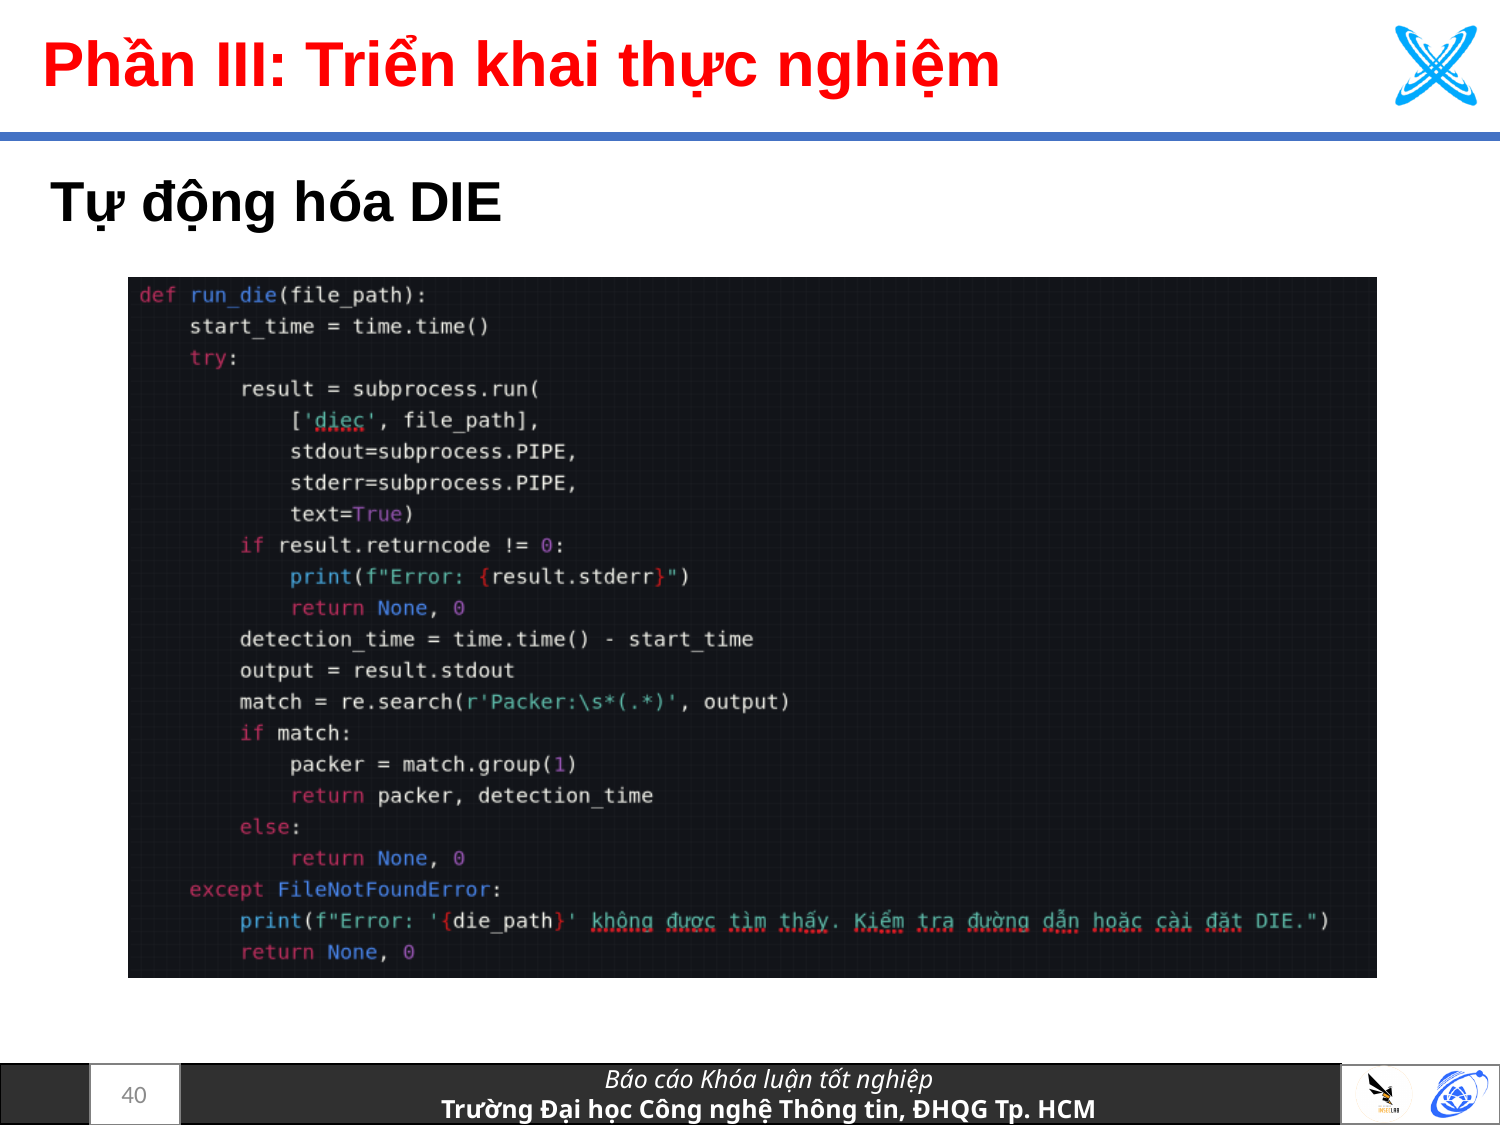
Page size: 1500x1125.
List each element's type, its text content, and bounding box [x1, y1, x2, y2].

picture [1352, 1062, 1416, 1125]
slide_number 40 [95, 1063, 162, 1124]
picture [128, 277, 1377, 978]
picture [1377, 5, 1493, 125]
list Tự động hóa DIE [35, 165, 1446, 1034]
title Phần III: Triển khai thực nghiệm [27, 23, 1376, 108]
picture [1426, 1053, 1495, 1125]
